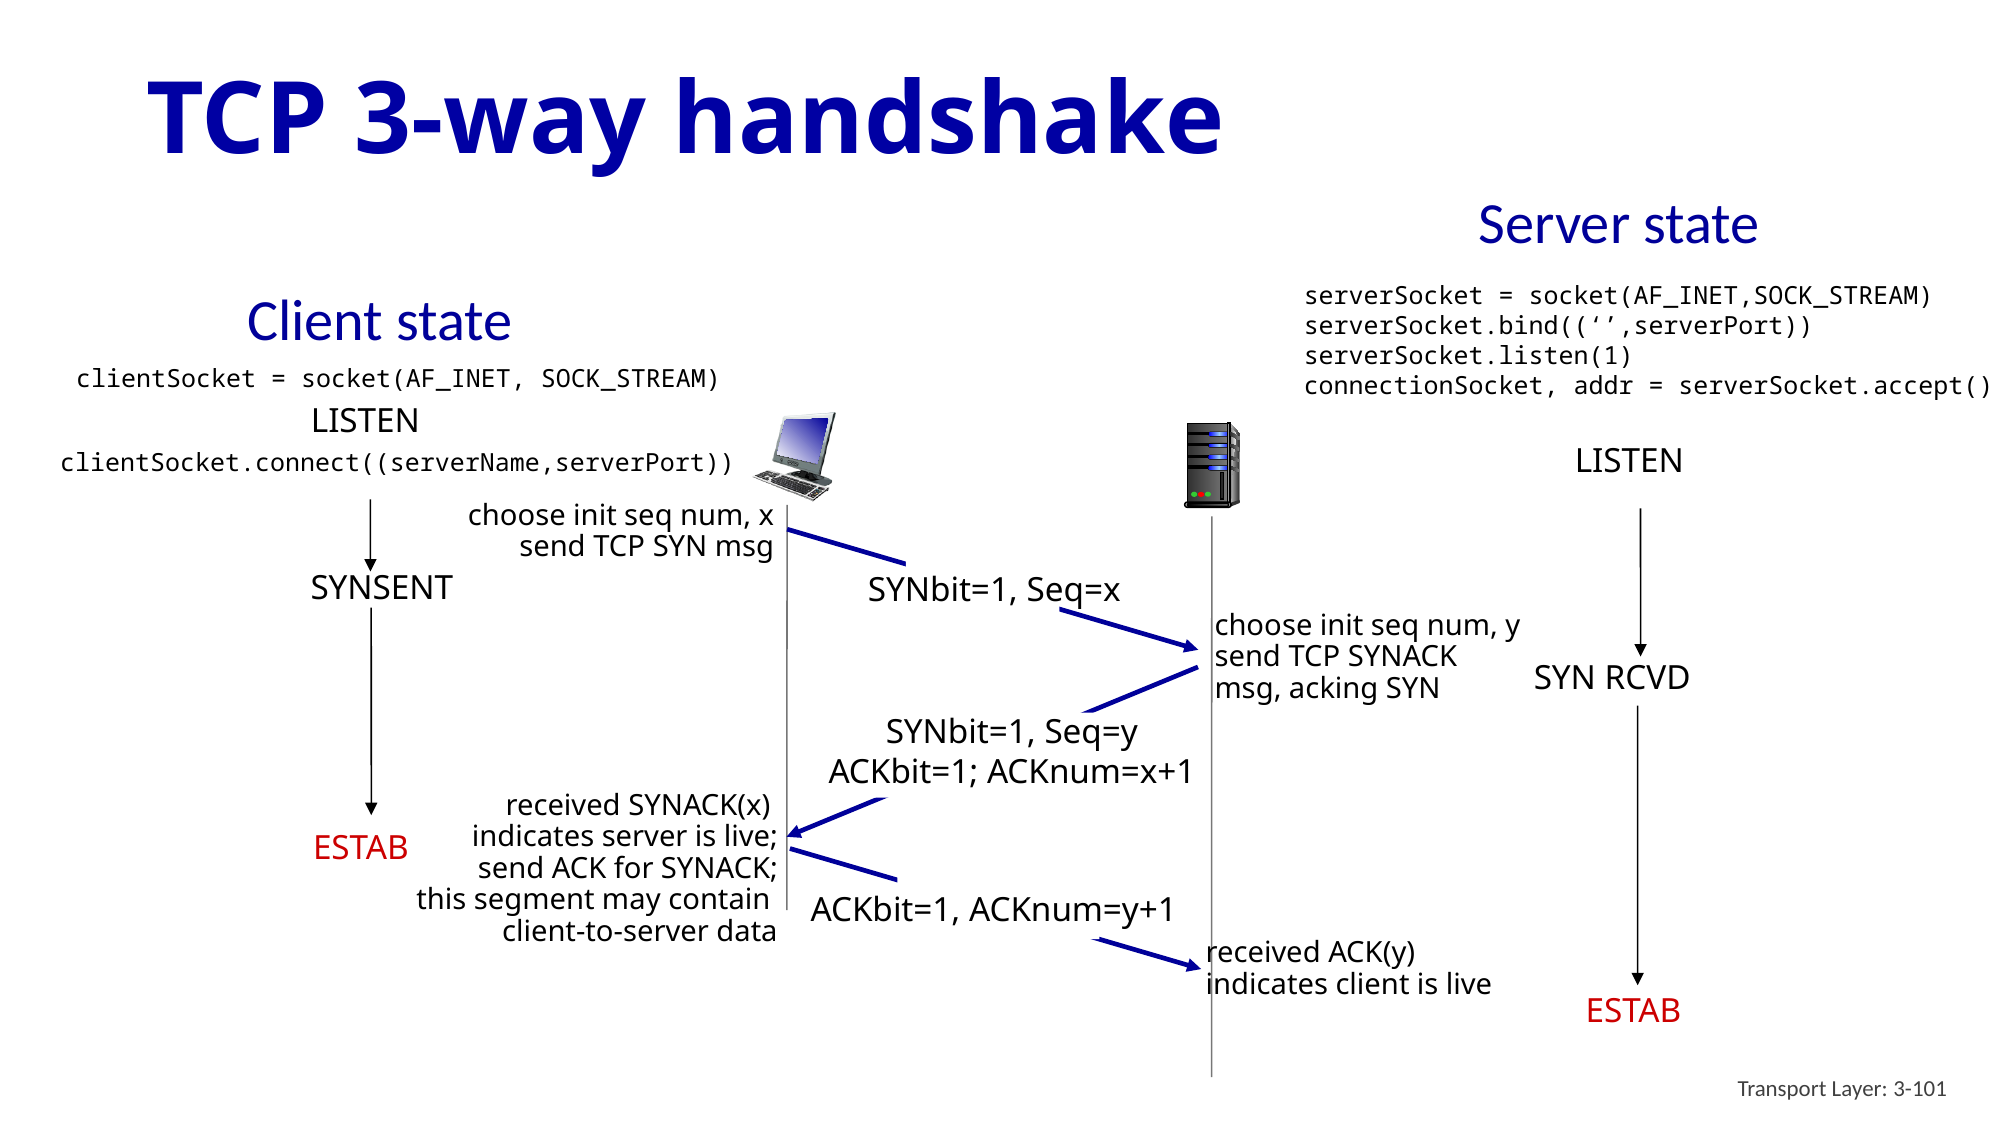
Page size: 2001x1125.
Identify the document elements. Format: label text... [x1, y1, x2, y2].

slide_number Transport Layer: 3- [1512, 1056, 1963, 1117]
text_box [460, 493, 1199, 650]
text_box ESTAB [1570, 982, 1697, 1037]
text_box Client state [232, 274, 528, 358]
text_box [1631, 705, 1644, 986]
title TCP 3-way handshake [131, 47, 2000, 195]
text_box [1520, 508, 1705, 704]
text_box LISTEN [296, 400, 435, 442]
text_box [732, 408, 838, 508]
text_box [412, 783, 1500, 1009]
text_box clientSocket = socket(AF_INET, SOCK_STREAM) [61, 358, 752, 400]
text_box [786, 602, 1528, 837]
text_box clientSocket.connect((serverName,serverPort)) [45, 442, 732, 485]
text_box Server state [1463, 177, 1775, 272]
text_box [297, 499, 467, 615]
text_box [297, 607, 425, 874]
text_box serverSocket = socket(AF_INET,SOCK_STREAM) serverSocket.bind((‘’,serverPort)) serverSocket.listen(1) connectionSocket, addr = serverSocket.accept() [1289, 272, 2000, 442]
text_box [1184, 423, 1240, 508]
text_box LISTEN [1560, 442, 1699, 487]
